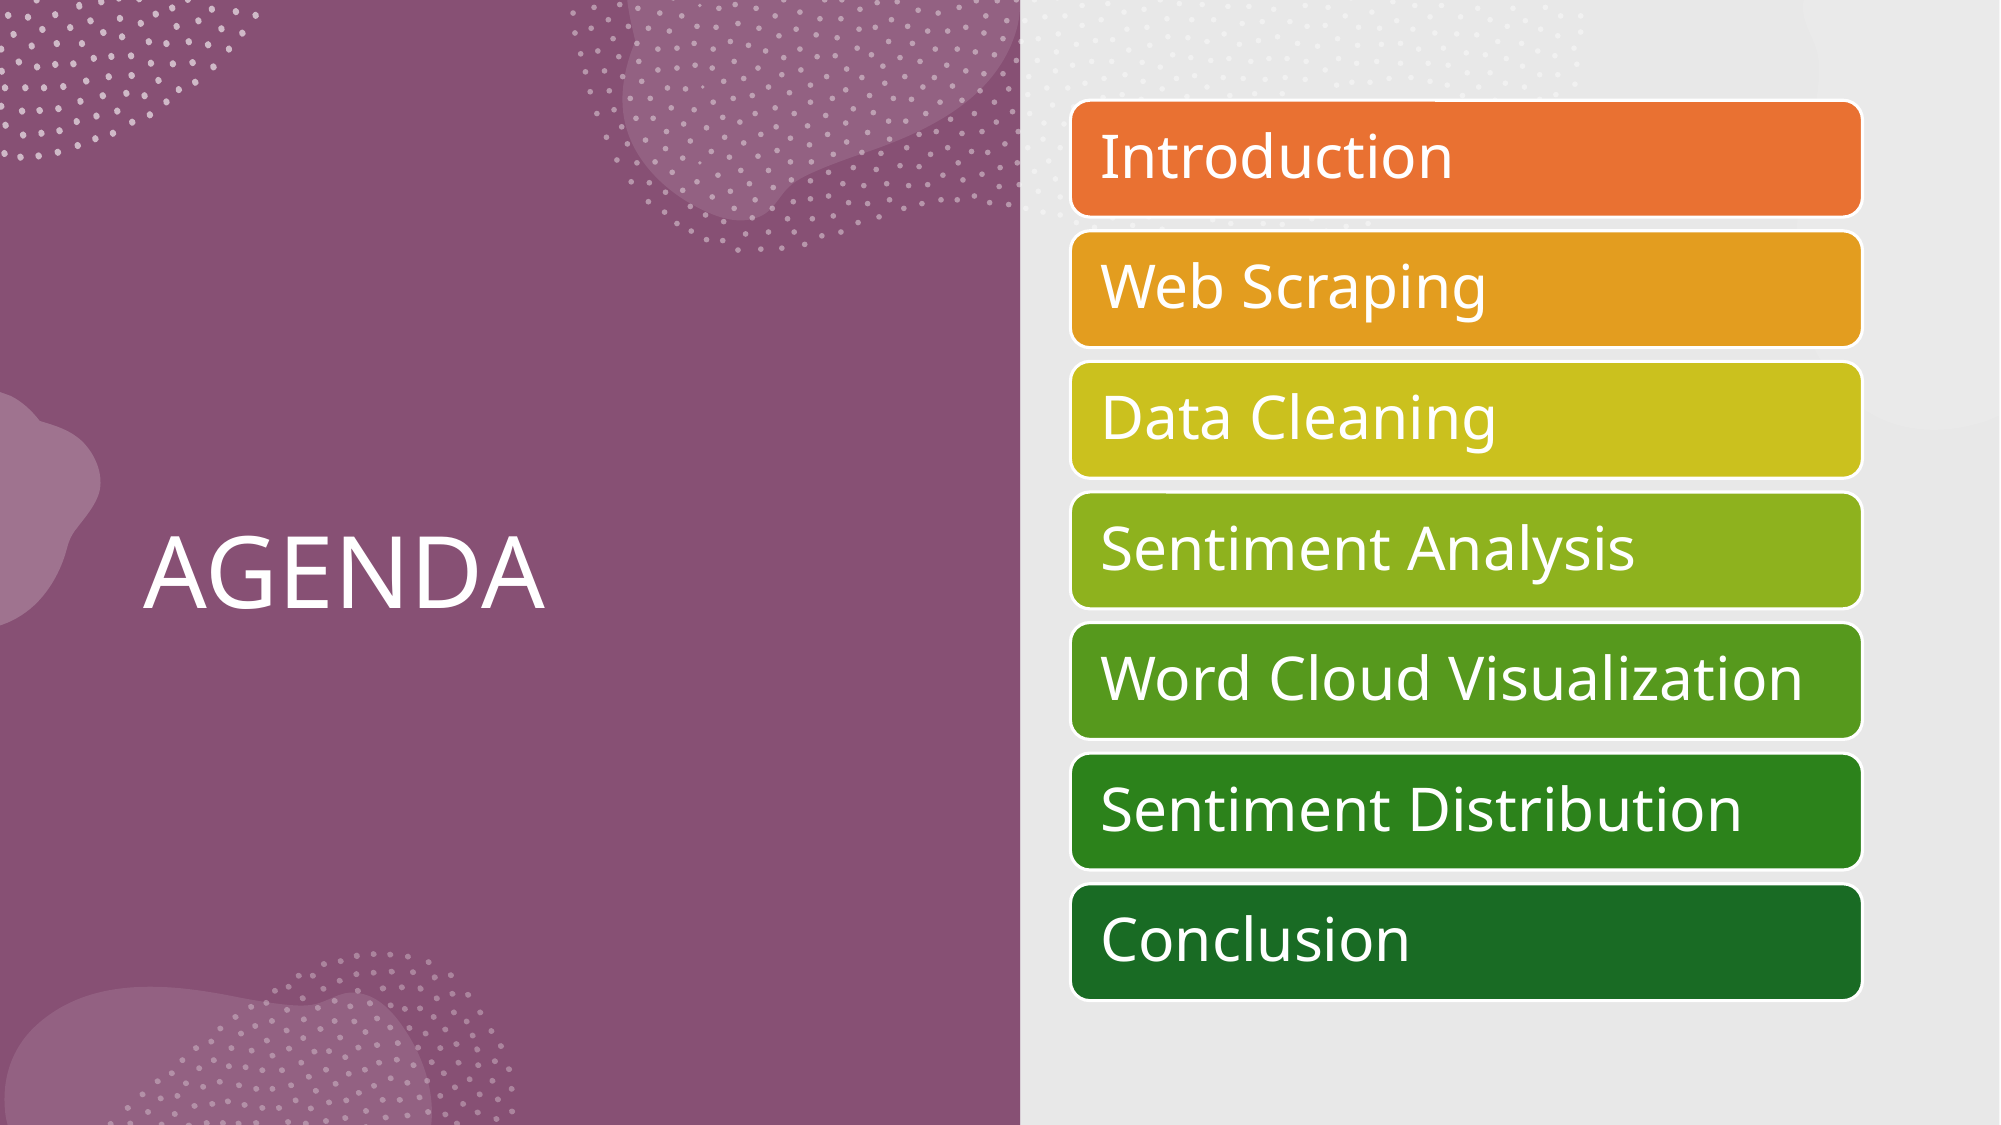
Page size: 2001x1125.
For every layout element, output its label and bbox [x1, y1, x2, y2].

text_box [0, 0, 2000, 1125]
list [1069, 86, 1863, 1015]
